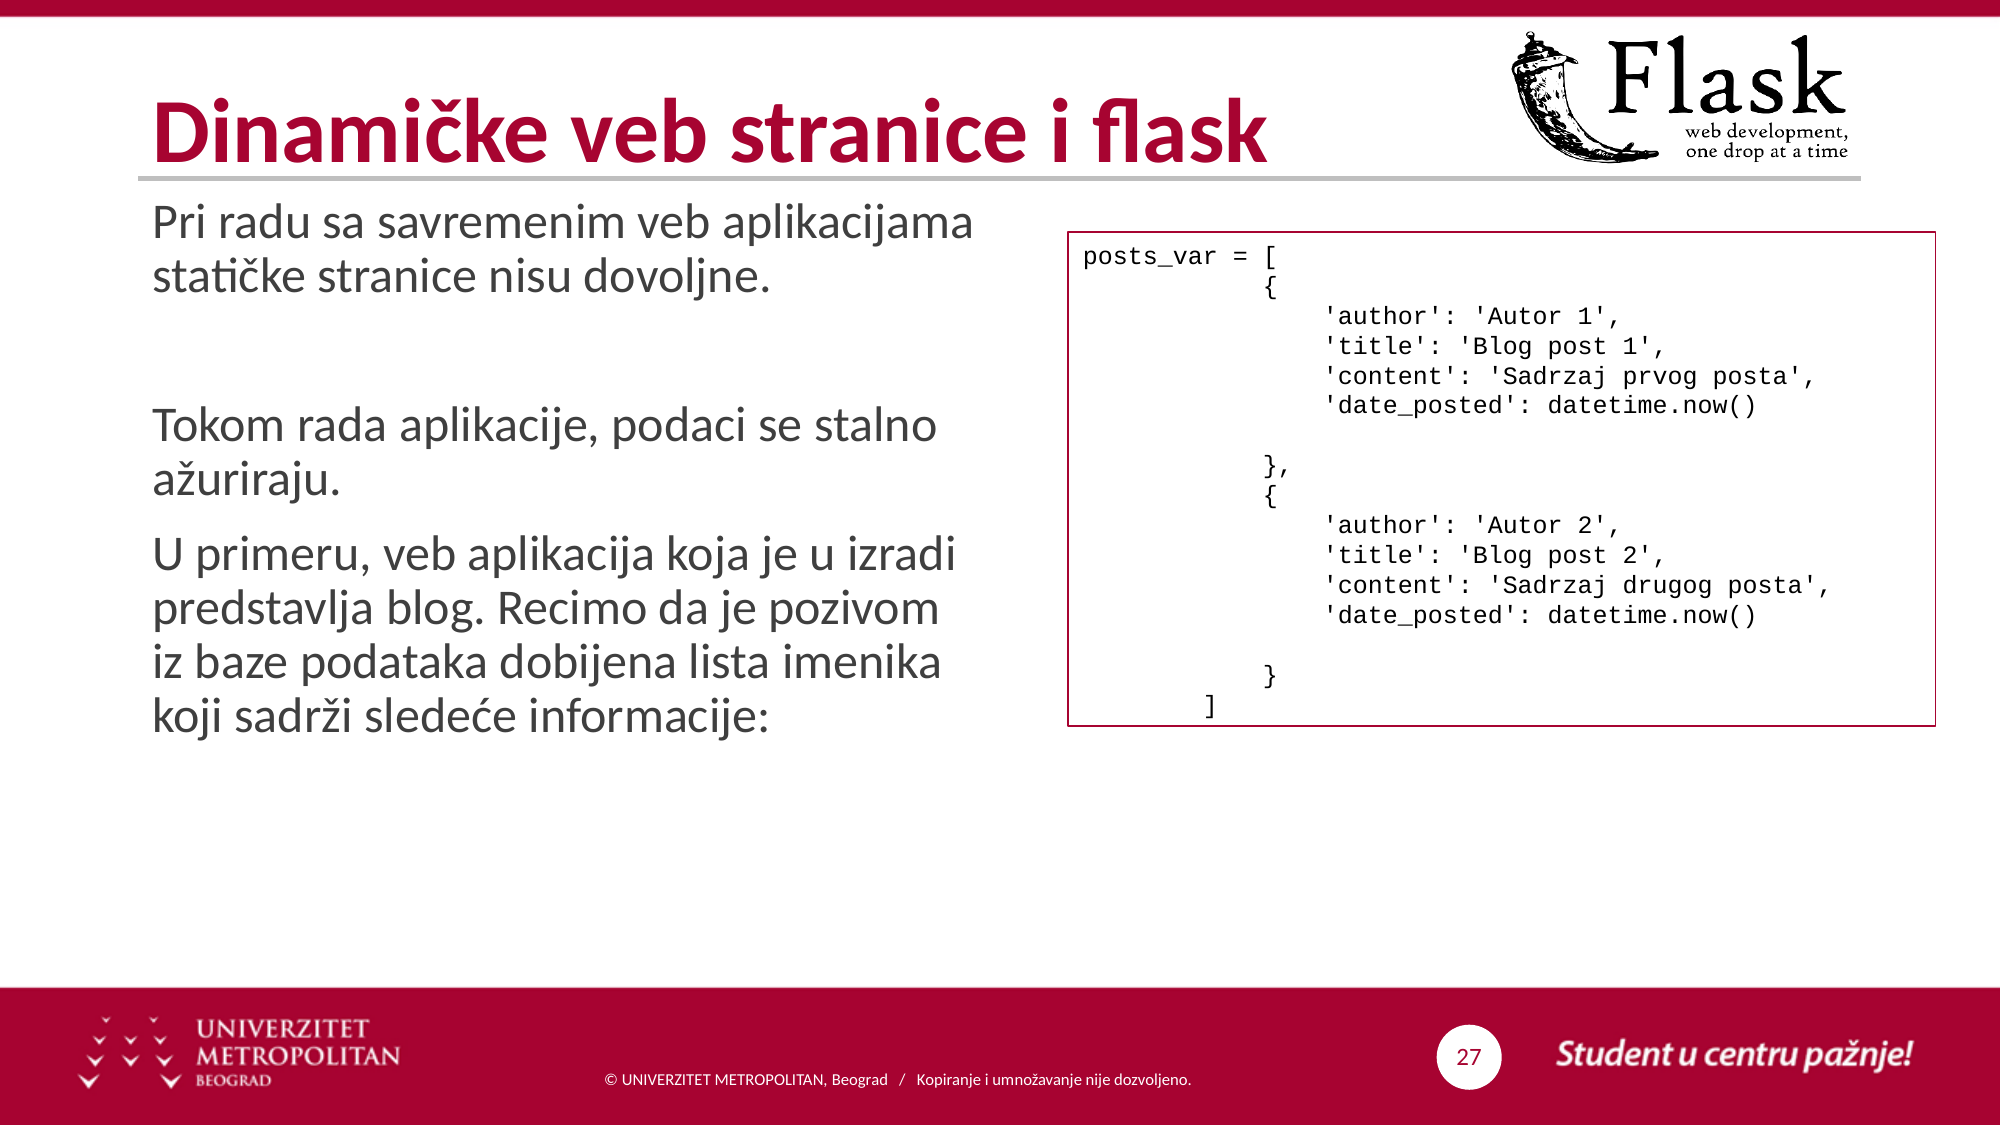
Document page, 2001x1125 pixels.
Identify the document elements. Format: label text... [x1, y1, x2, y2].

title Dinamičke veb stranice i flask [137, 63, 1863, 202]
text_box posts_var = [ { 'author': 'Autor 1', 'title': 'Blog post 1', 'content': 'Sadrzaj prvog posta', 'date_posted': datetime.now() }, { 'author': 'Autor 2', 'title': 'Blog post 2', 'content': 'Sadrzaj drugog posta', 'date_posted': datetime.now() } ] [1067, 231, 1936, 726]
list Pri radu sa savremenim veb aplikacijama statičke stranice nisu dovoljne. Tokom rada aplikacije, podaci se stalno ažuriraju. U primeru, veb aplikacija koja je u izradi predstavlja blog. Recimo da je pozivom iz baze podataka dobijena lista imenika koji sadrži sledeće informacije: [137, 202, 996, 963]
picture [0, 0, 2000, 1125]
